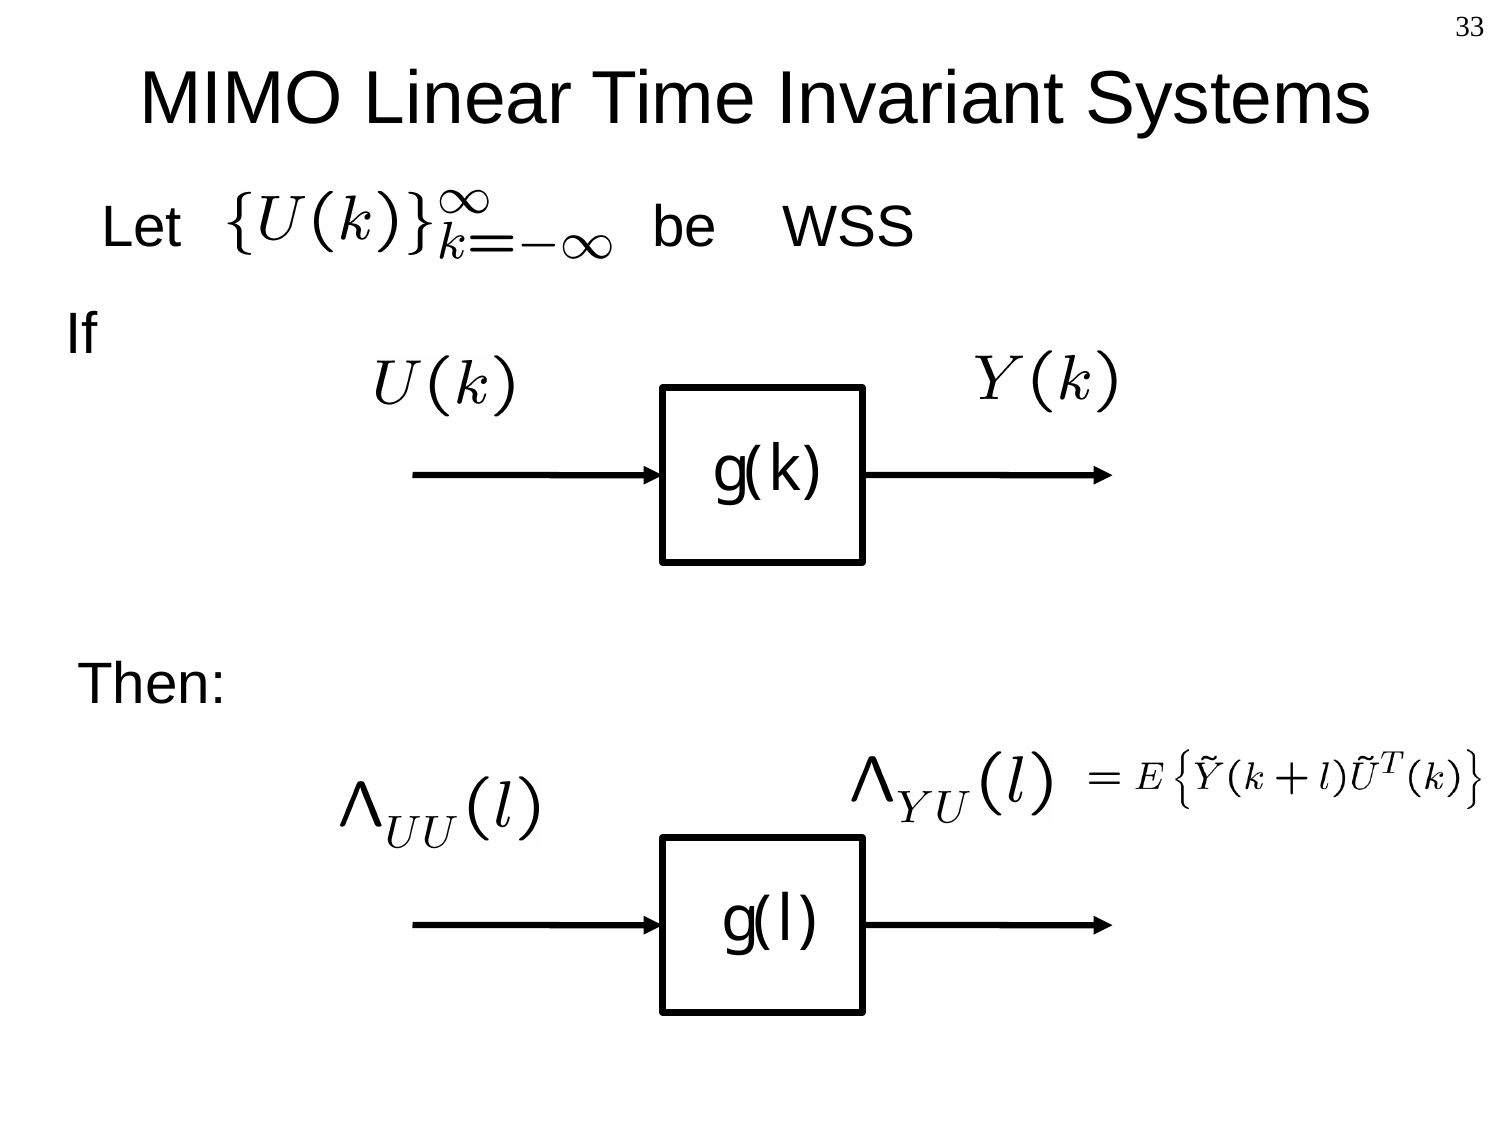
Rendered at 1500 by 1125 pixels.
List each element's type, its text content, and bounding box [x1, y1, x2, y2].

picture [849, 749, 1055, 825]
picture [373, 353, 515, 417]
text_box Then: [62, 637, 242, 723]
picture [224, 187, 613, 260]
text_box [412, 387, 1113, 563]
picture [1087, 749, 1481, 809]
list If [49, 287, 1451, 1038]
picture [975, 349, 1117, 413]
picture [337, 774, 542, 850]
text_box Let be WSS [86, 173, 931, 266]
slide_number 33 [1476, 0, 1500, 76]
title MIMO Linear Time Invariant Systems [37, 0, 1476, 188]
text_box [412, 837, 1113, 1013]
